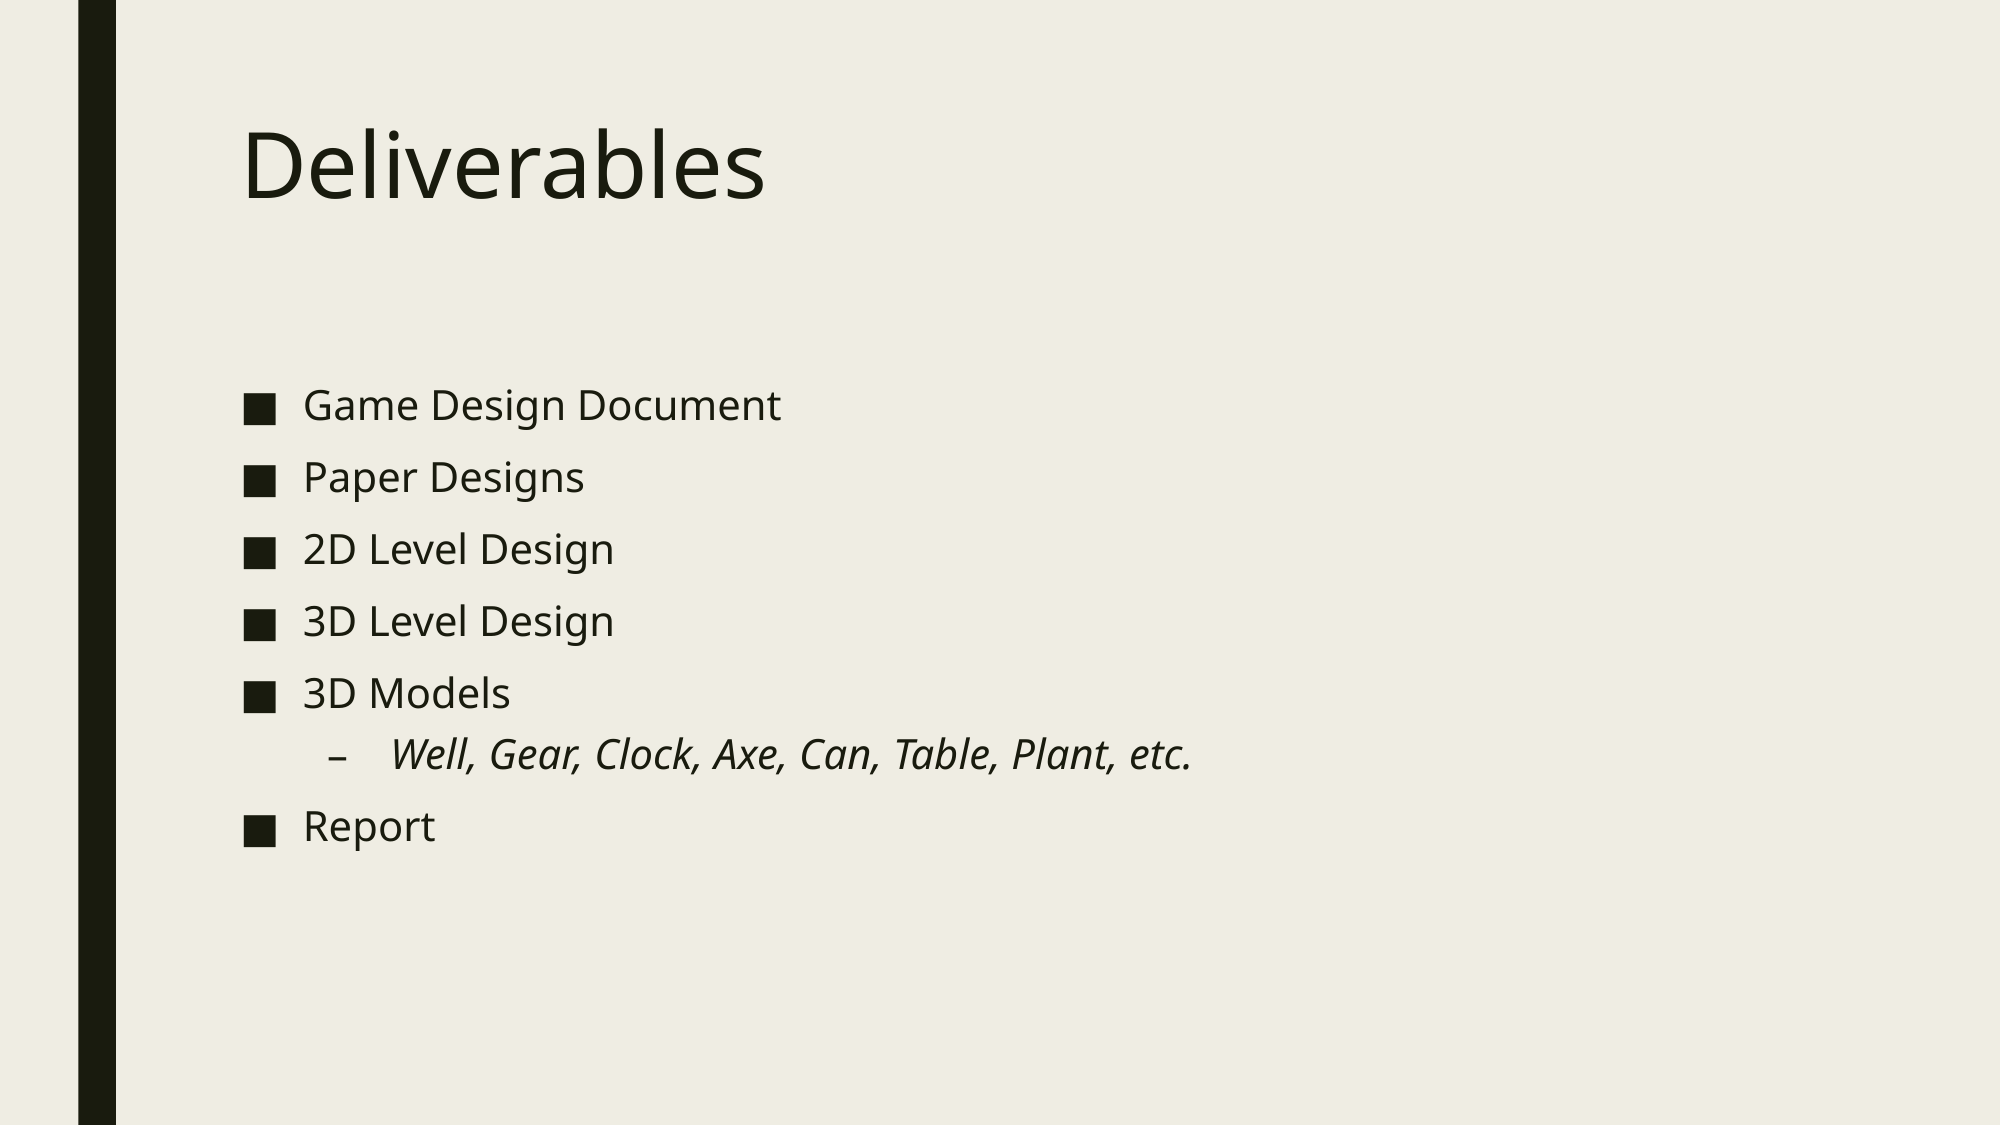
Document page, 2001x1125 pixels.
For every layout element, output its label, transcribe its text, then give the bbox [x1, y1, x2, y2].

list Game Design Document Paper Designs 2D Level Design 3D Level Design 3D Models Well, Gear, Clock, Axe, Can, Table, Plant, etc. Report [225, 375, 1800, 963]
title Deliverables [225, 112, 1800, 357]
